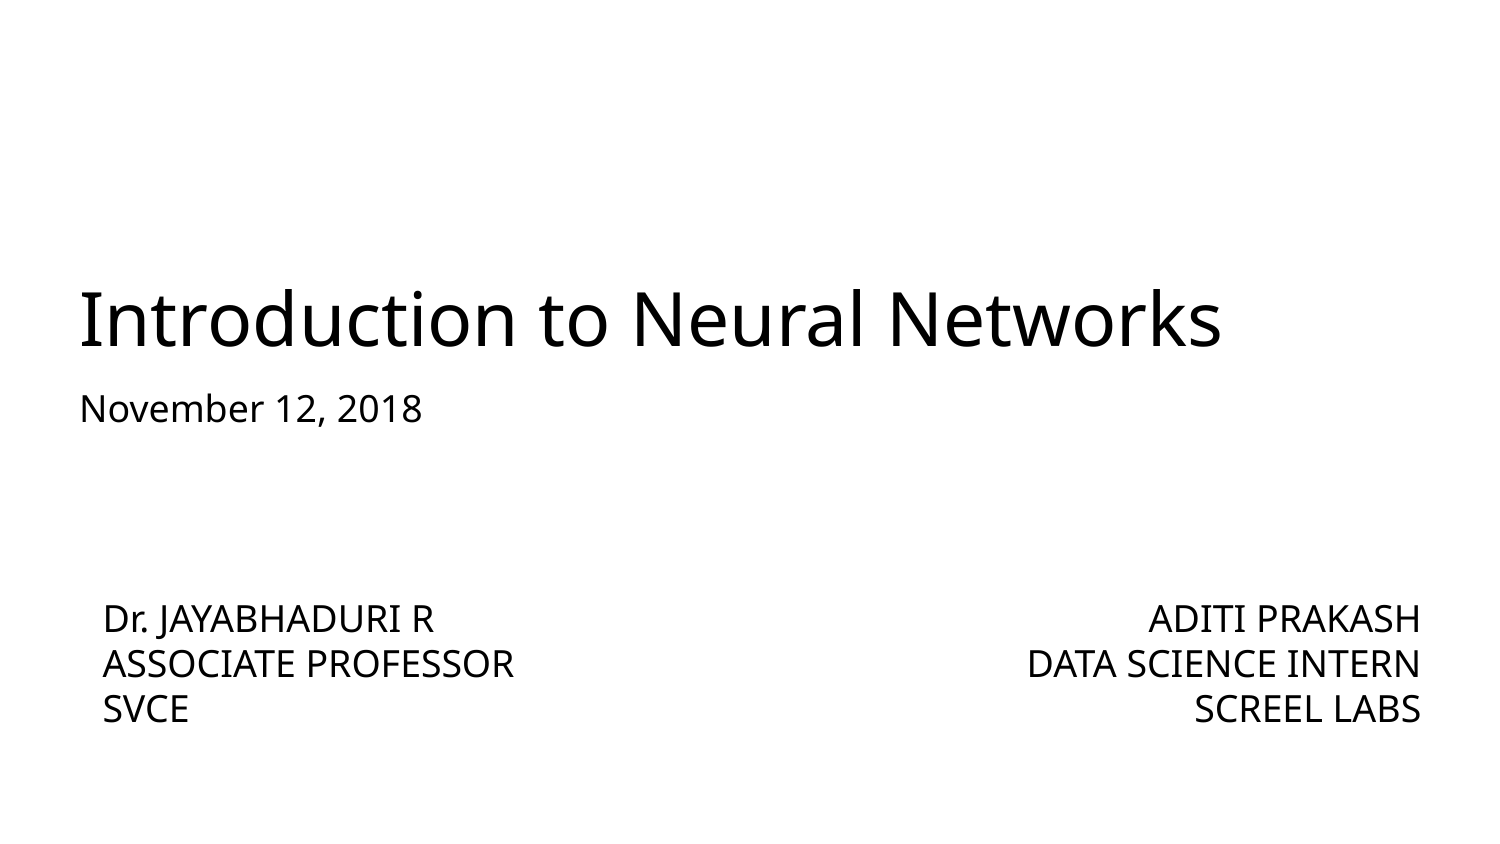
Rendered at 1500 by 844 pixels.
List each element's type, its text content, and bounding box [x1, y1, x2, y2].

text_box Dr. JAYABHADURI R ASSOCIATE PROFESSOR SVCE [87, 579, 593, 779]
title Introduction to Neural Networks [64, 223, 1413, 370]
text_box ADITI PRAKASH DATA SCIENCE INTERN SCREEL LABS [775, 579, 1437, 693]
subtitle November 12, 2018 [64, 370, 1413, 442]
